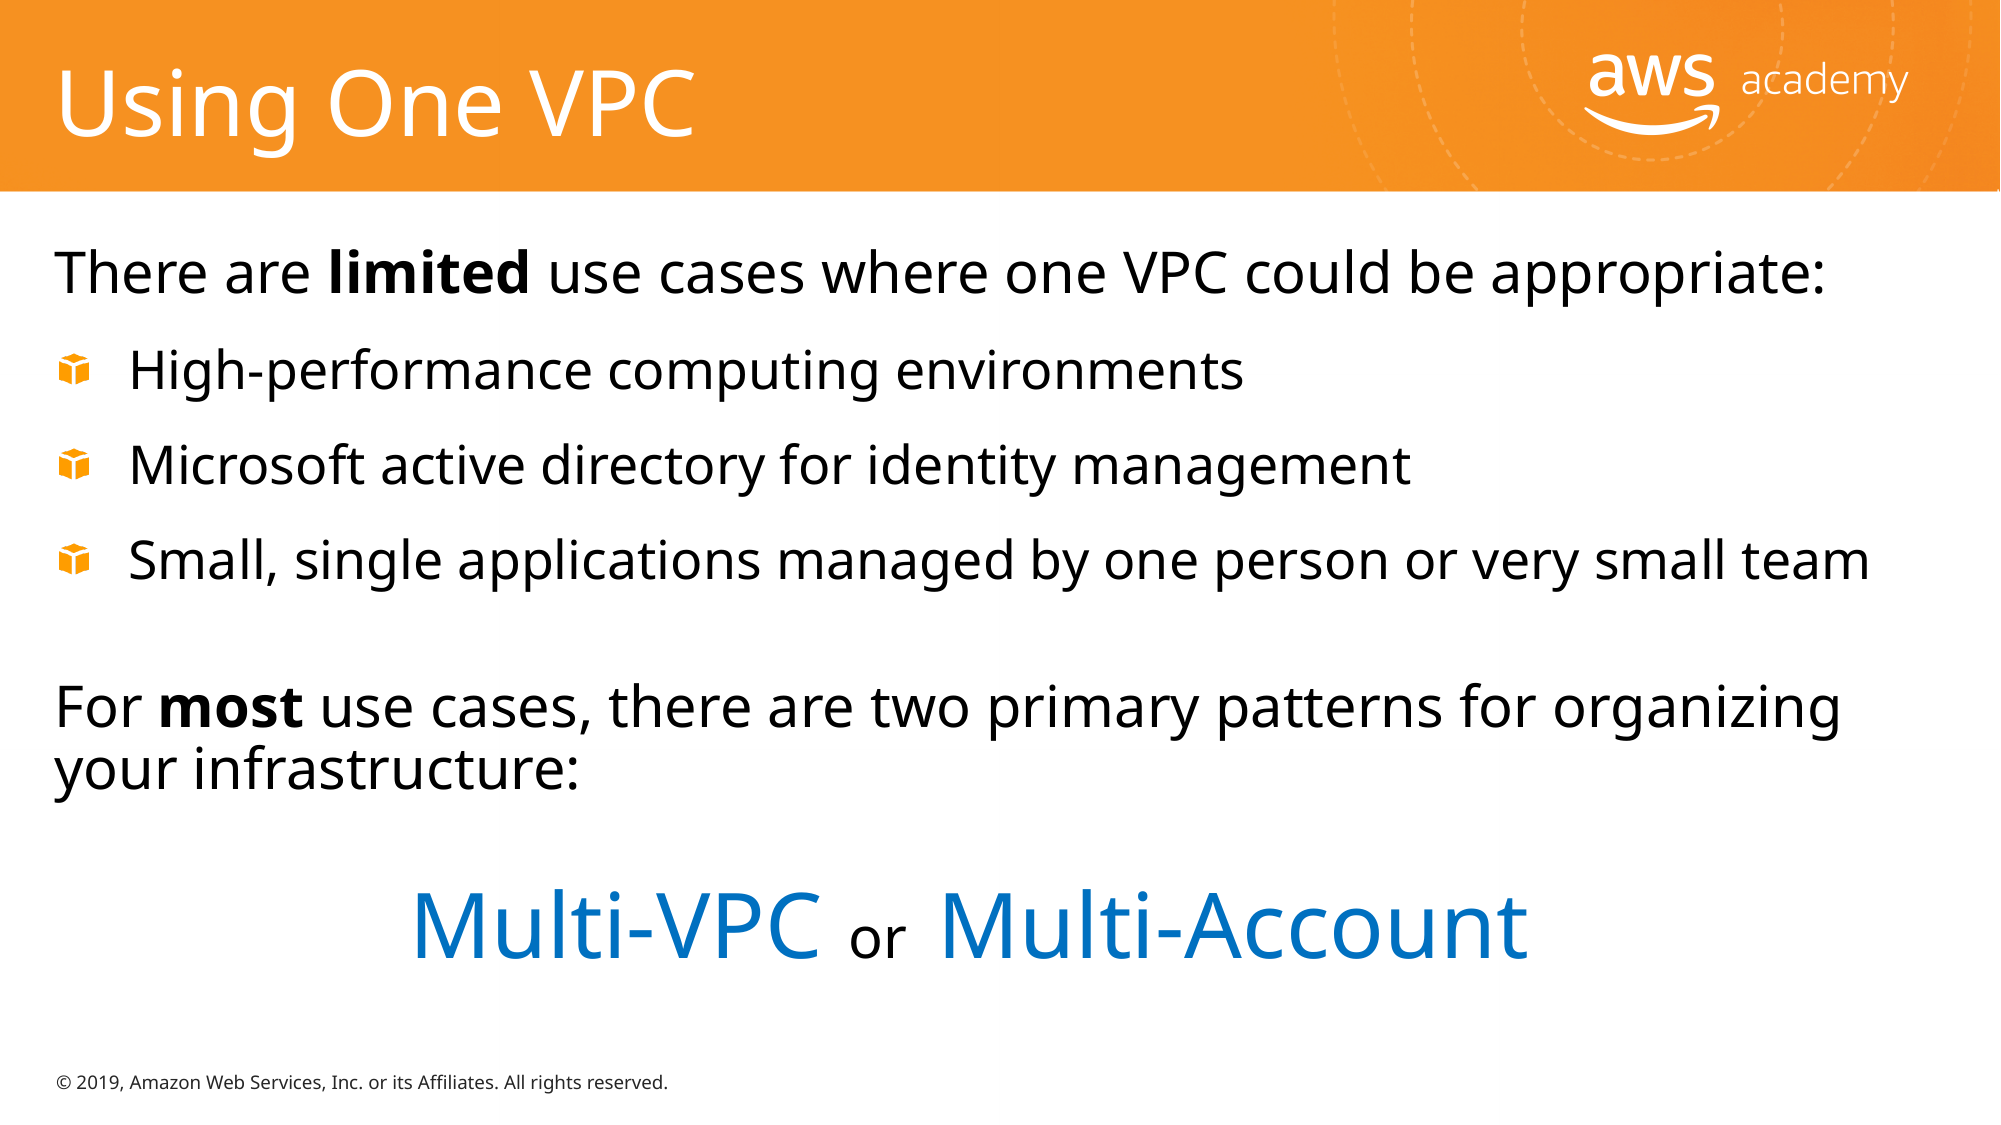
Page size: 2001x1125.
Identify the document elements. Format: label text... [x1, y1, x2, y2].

title Using One VPC [39, 43, 1863, 172]
list There are limited use cases where one VPC could be appropriate: High-performance computing environments Microsoft active directory for identity management Small, single applications managed by one person or very small team For most use cases, there are two primary patterns for organizing your infrastructure: Multi-VPC or Multi-Account [39, 236, 1900, 1043]
picture [0, 0, 1997, 1125]
